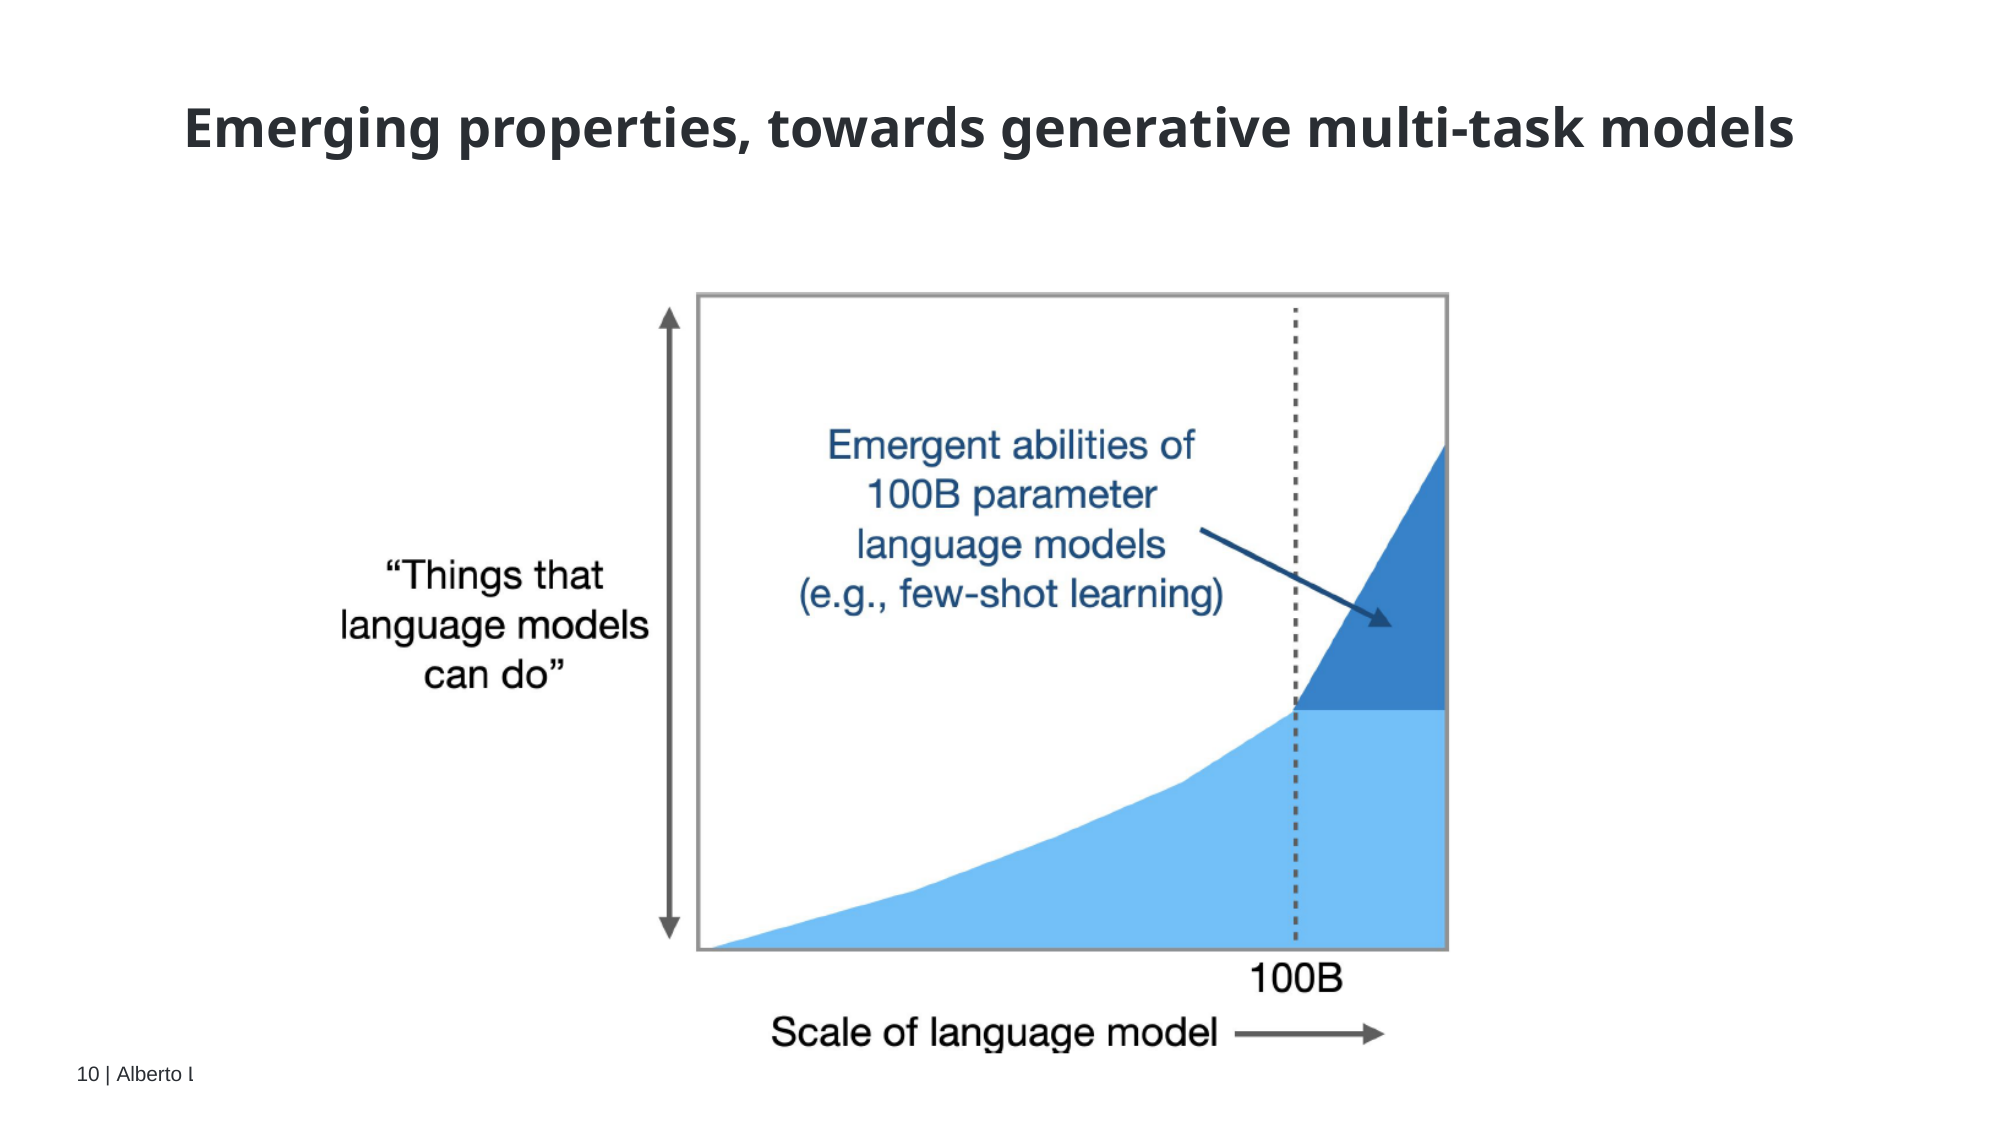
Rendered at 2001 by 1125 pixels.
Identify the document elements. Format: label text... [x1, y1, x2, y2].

slide_number 10 [61, 1042, 193, 1103]
picture [193, 226, 1541, 1122]
text_box Emerging properties, towards generative multi-task models [168, 93, 1832, 169]
